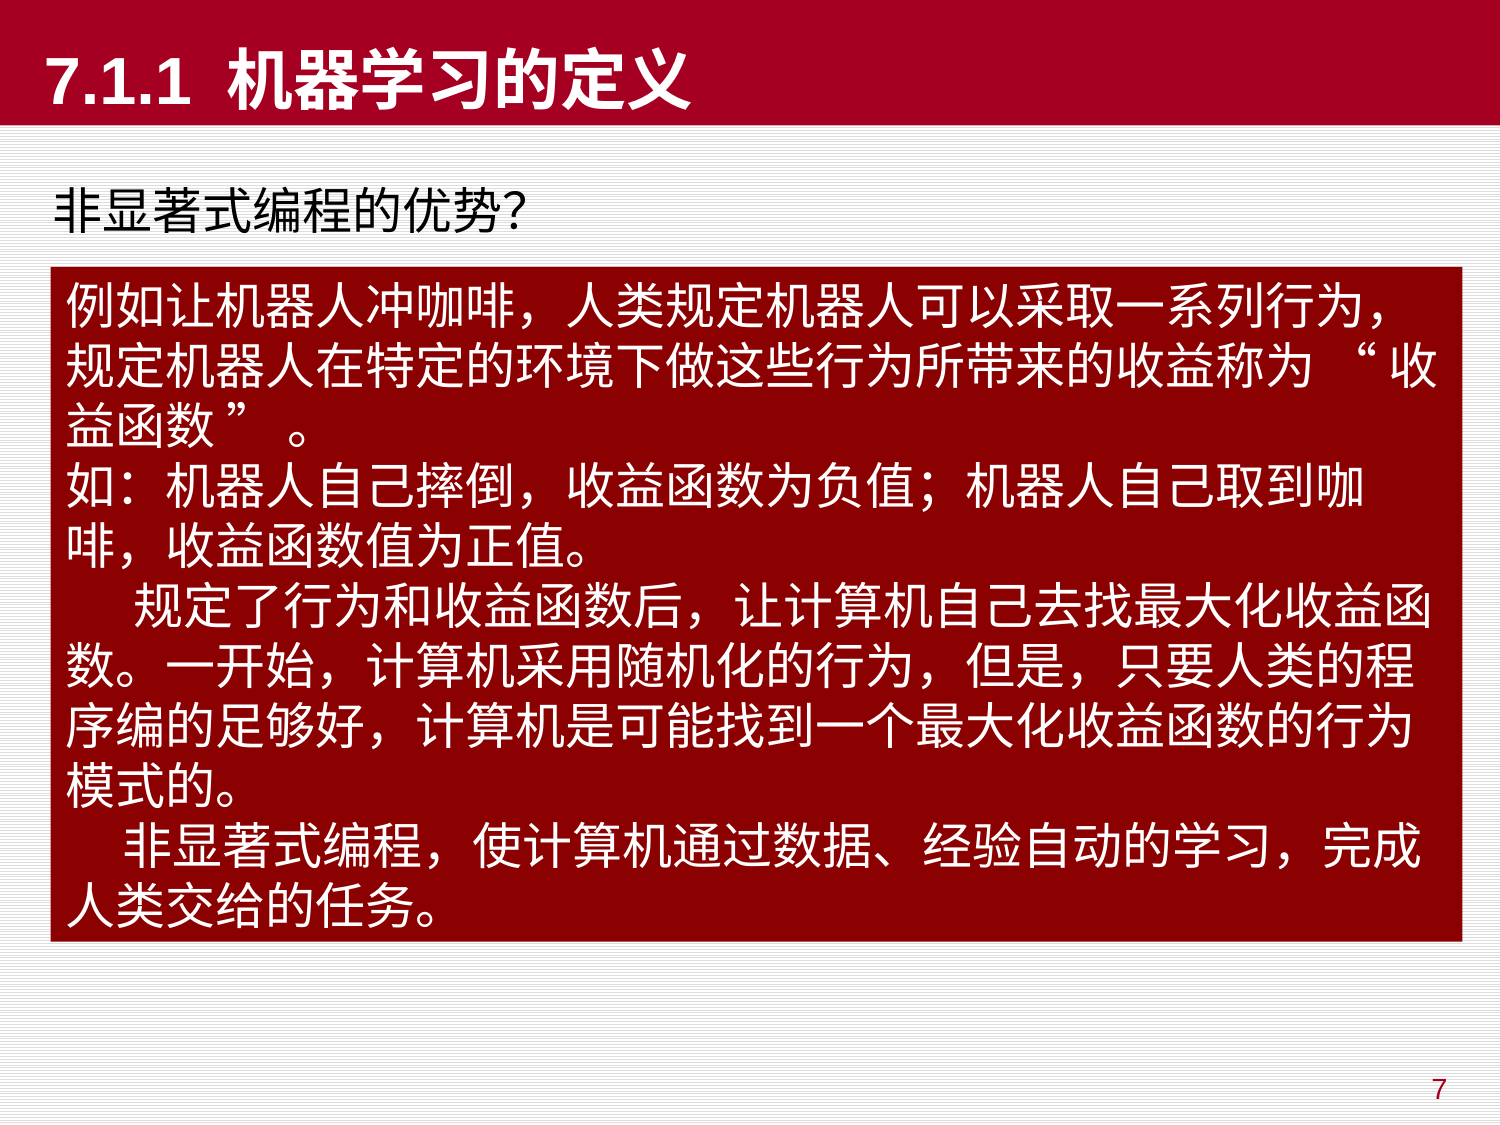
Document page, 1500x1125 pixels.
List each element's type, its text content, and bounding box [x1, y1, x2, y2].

text_box 例如让机器人冲咖啡，人类规定机器人可以采取一系列行为，规定机器人在特定的环境下做这些行为所带来的收益称为 “ 收益函数 ” 。 如：机器人自己摔倒，收益函数为负值；机器人自己取到咖啡，收益函数值为正值。 规定了行为和收益函数后，让计算机自己去找最大化收益函数。一开始，计算机采用随机化的行为，但是，只要人类的程序编的足够好，计算机是可能找到一个最大化收益函数的行为模式的。 非显著式编程，使计算机通过数据、经验自动的学习，完成人类交给的任务。 [50, 266, 1463, 942]
slide_number 7 [1137, 1062, 1463, 1122]
text_box 非显著式编程的优势？ [37, 141, 1463, 247]
title 7.1.1 机器学习的定义 [0, 0, 1500, 126]
